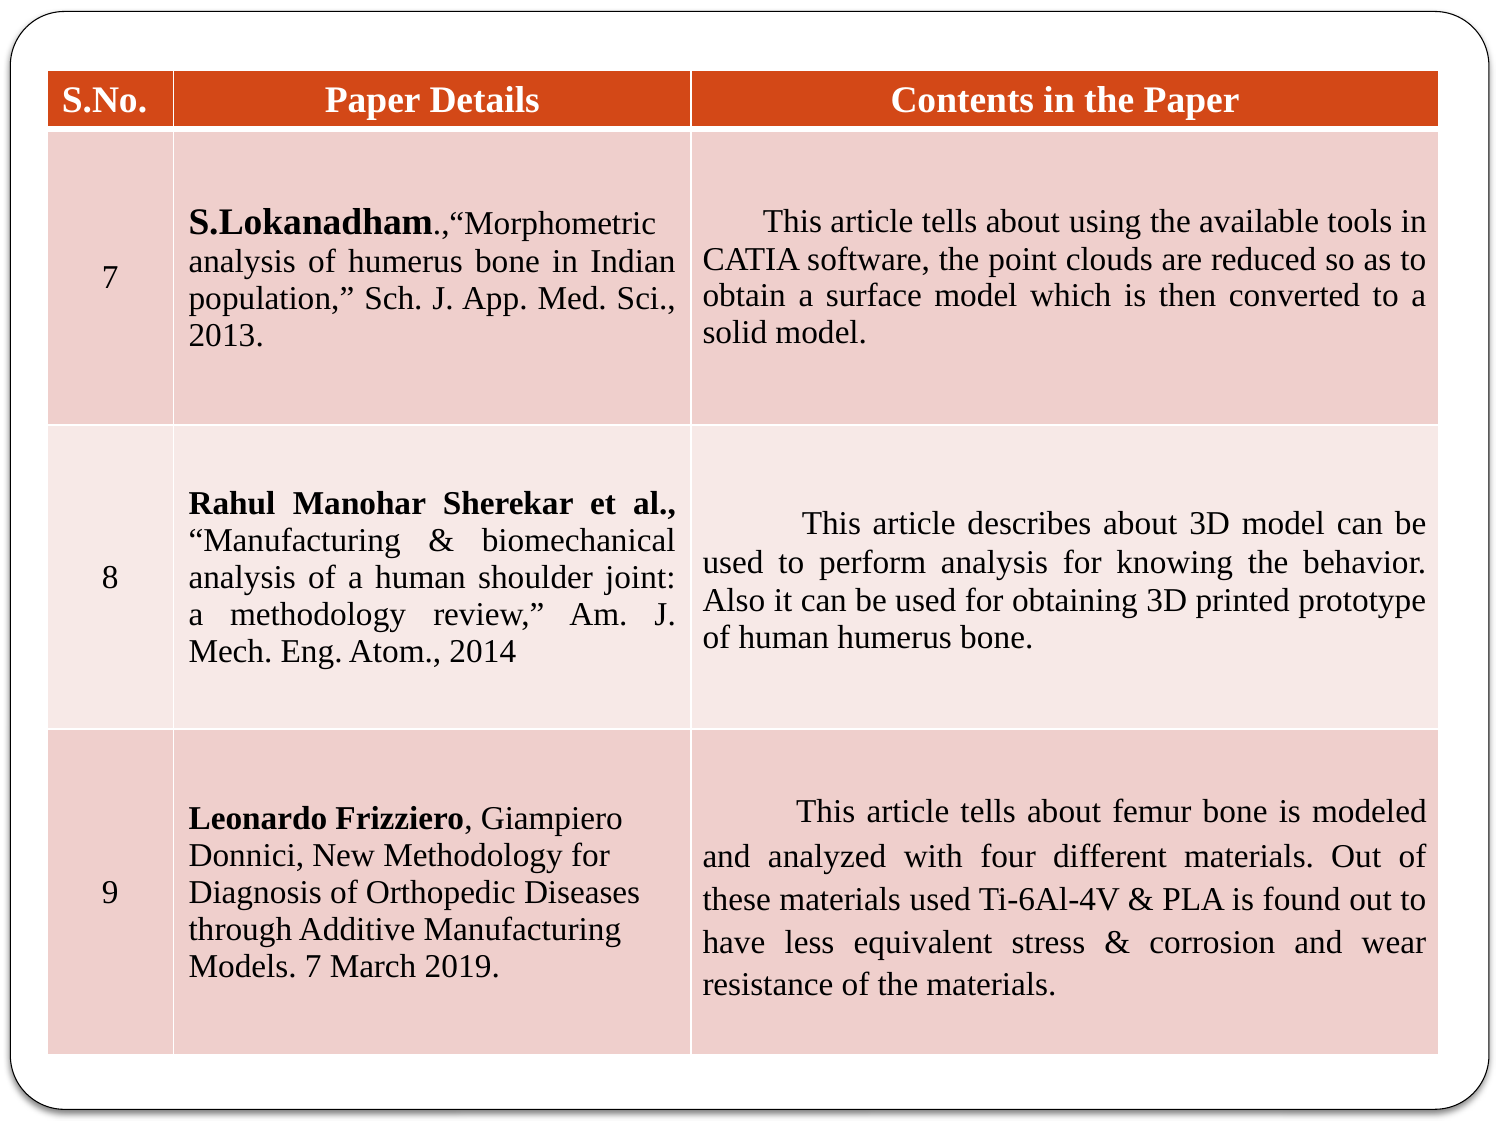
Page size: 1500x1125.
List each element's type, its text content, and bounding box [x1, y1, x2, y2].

table_cell 8 [48, 426, 173, 728]
table_header Contents in the Paper [692, 71, 1438, 126]
table_cell Leonardo Frizziero, Giampiero Donnici, New Methodology for Diagnosis of Orthopedic Diseases through Additive Manufacturing Models. 7 March 2019. [174, 730, 690, 1054]
table_cell This article tells about using the available tools in CATIA software, the point clouds are reduced so as to obtain a surface model which is then converted to a solid model. [692, 132, 1438, 424]
table_header S.No. [48, 71, 173, 126]
table_cell 9 [48, 730, 173, 1054]
table_header Paper Details [174, 71, 690, 126]
table_cell This article describes about 3D model can be used to perform analysis for knowing the behavior. Also it can be used for obtaining 3D printed prototype of human humerus bone. [692, 426, 1438, 728]
table_cell This article tells about femur bone is modeled and analyzed with four different materials. Out of these materials used Ti-6Al-4V & PLA is found out to have less equivalent stress & corrosion and wear resistance of the materials. [692, 730, 1438, 1054]
table_cell S.Lokanadham.,“Morphometric analysis of humerus bone in Indian population,” Sch. J. App. Med. Sci., 2013. [174, 132, 690, 424]
table_cell 7 [48, 132, 173, 424]
table_cell Rahul Manohar Sherekar et al., “Manufacturing & biomechanical analysis of a human shoulder joint: a methodology review,” Am. J. Mech. Eng. Atom., 2014 [174, 426, 690, 728]
